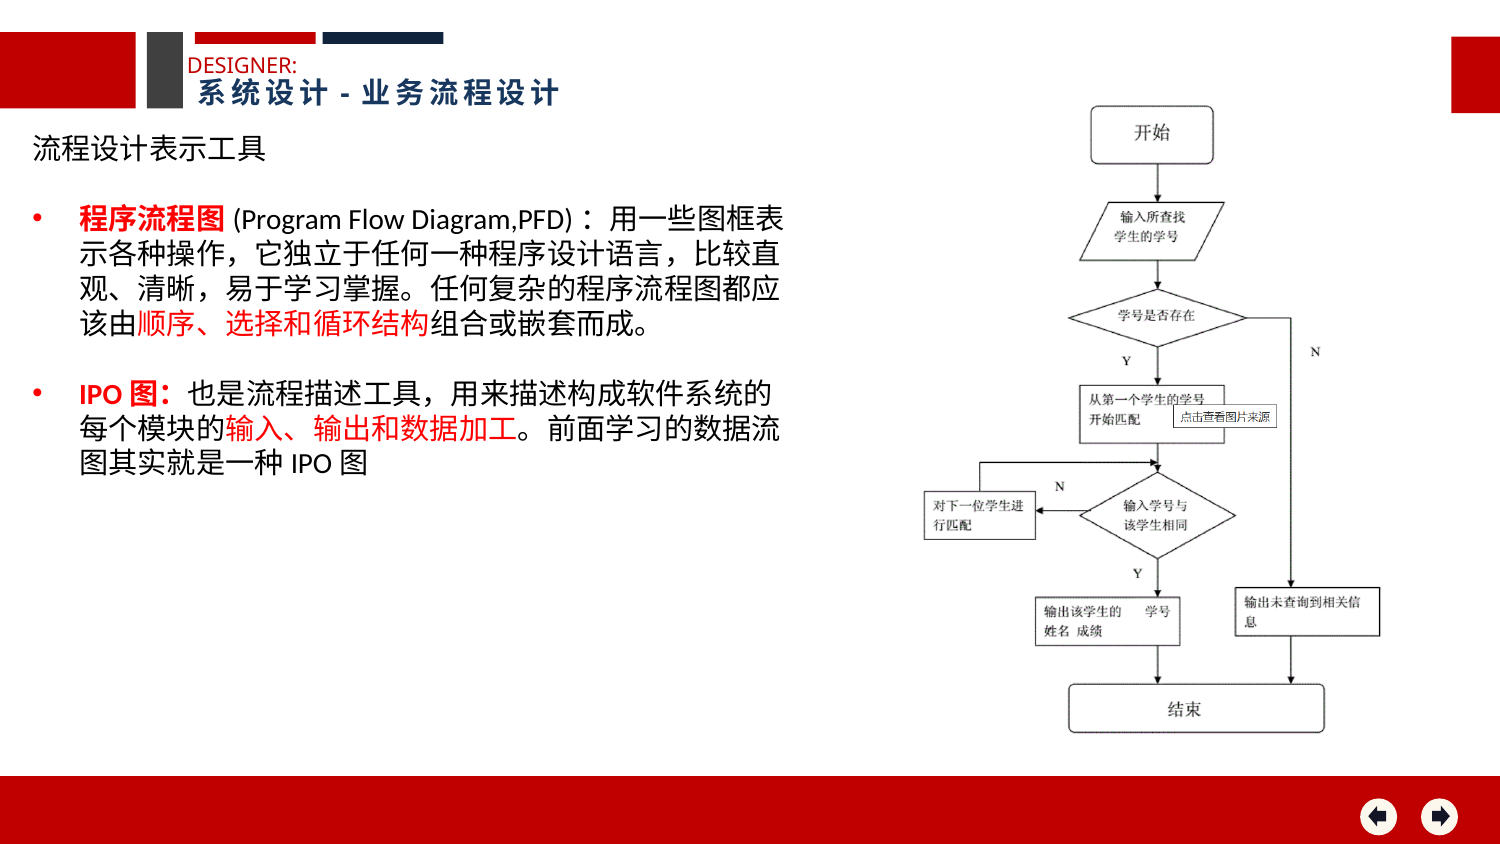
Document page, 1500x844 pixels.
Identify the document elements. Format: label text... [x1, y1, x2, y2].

picture [915, 98, 1421, 746]
text_box 流程设计表示工具 程序流程图(Program Flow Diagram,PFD)：用一些图框表示各种操作，它独立于任何一种程序设计语言，比较直观、清晰，易于学习掌握。任何复杂的程序流程图都应该由顺序、选择和循环结构组合或嵌套而成。 IPO图：也是流程描述工具，用来描述构成软件系统的每个模块的输入、输出和数据加工。前面学习的数据流图其实就是一种IPO图 [17, 122, 809, 484]
text_box DESIGNER: [172, 43, 313, 85]
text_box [194, 31, 444, 45]
text_box 系统设计-业务流程设计 [182, 67, 933, 118]
